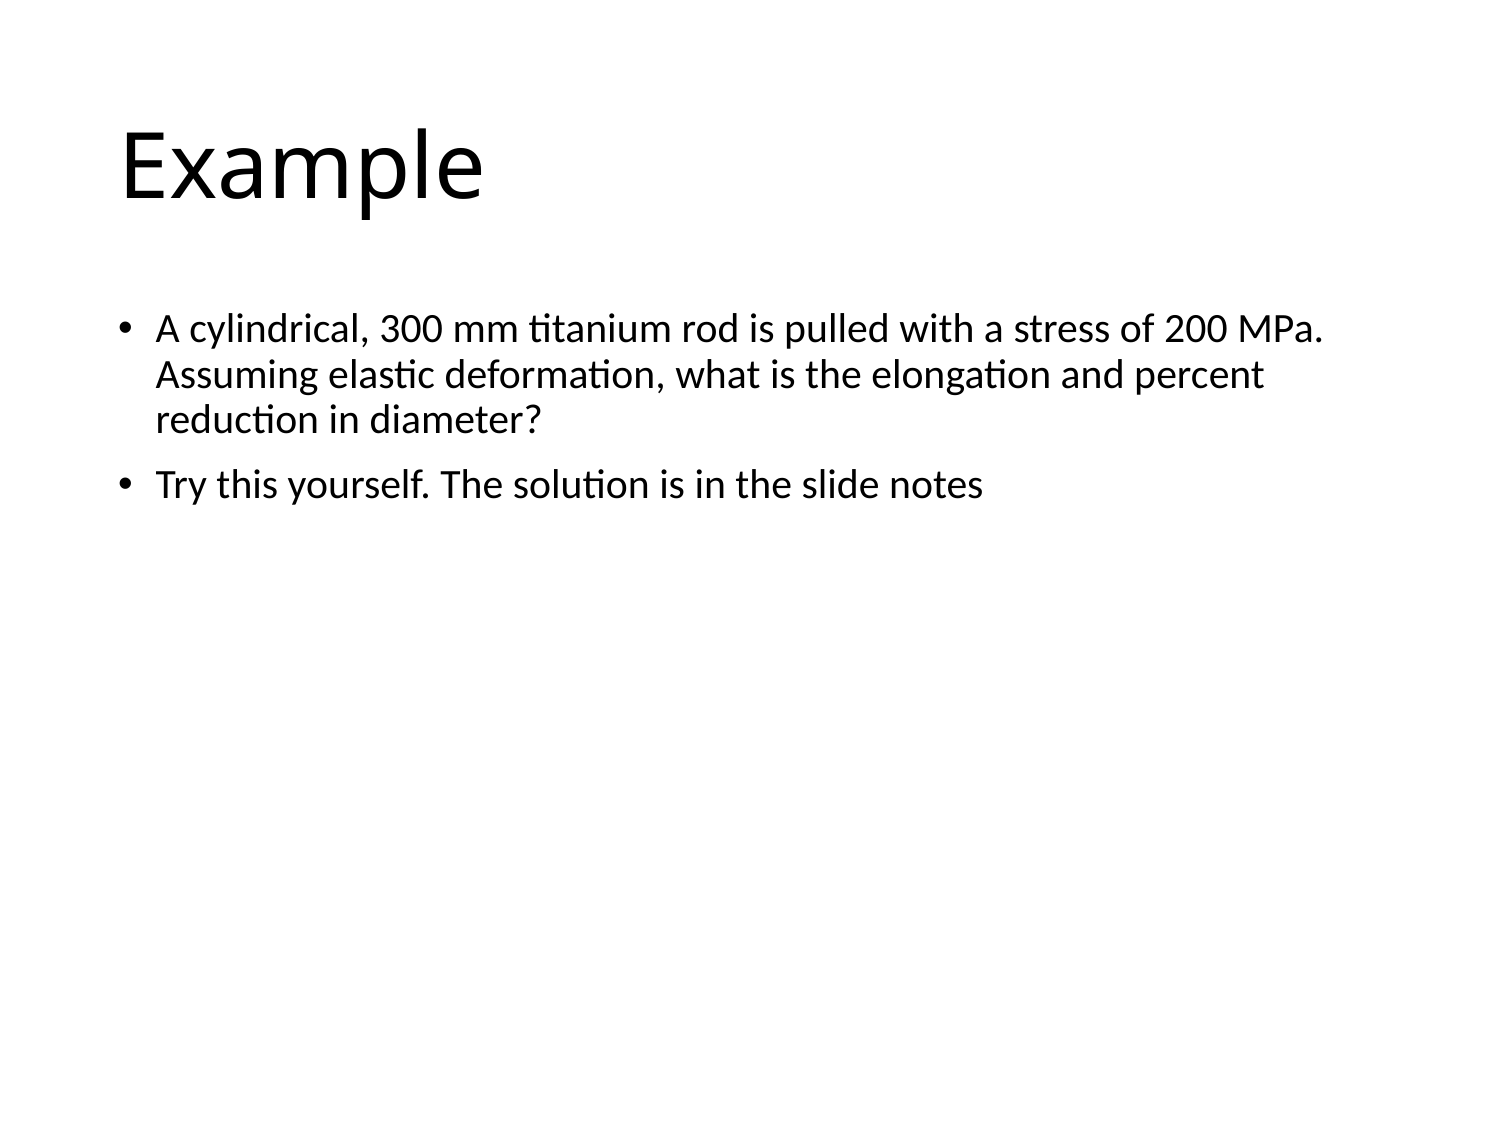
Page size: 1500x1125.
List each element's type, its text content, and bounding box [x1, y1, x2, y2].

list A cylindrical, 300 mm titanium rod is pulled with a stress of 200 MPa. Assuming elastic deformation, what is the elongation and percent reduction in diameter? Try this yourself. The solution is in the slide notes [103, 299, 1397, 1014]
title Example [103, 59, 1397, 278]
